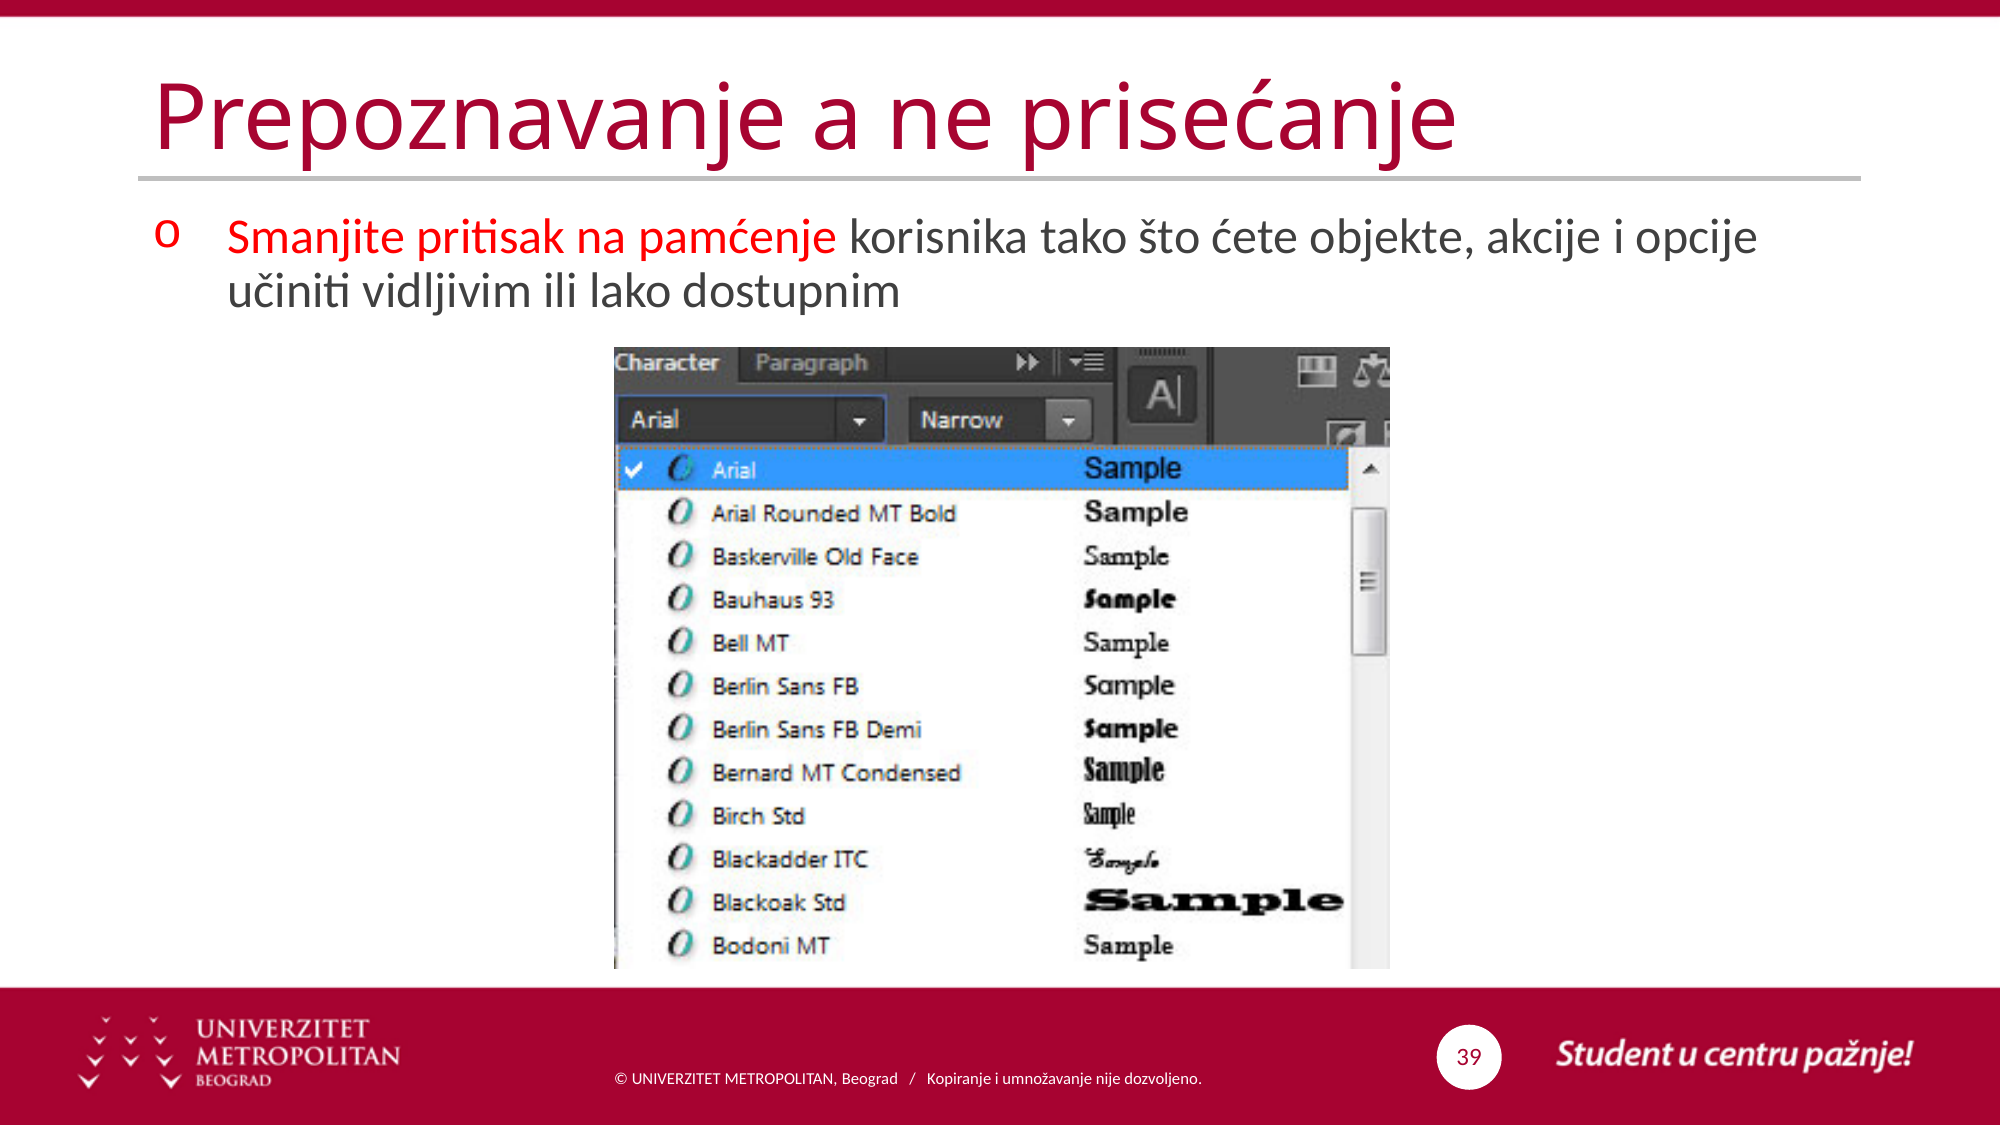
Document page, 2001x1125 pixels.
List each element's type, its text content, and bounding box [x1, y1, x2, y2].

title Prepoznavanje a ne prisećanje [137, 63, 1863, 202]
picture [0, 0, 2000, 1125]
list Smanjite pritisak na pamćenje korisnika tako što ćete objekte, akcije i opcije učiniti vidljivim ili lako dostupnim [137, 202, 1863, 970]
